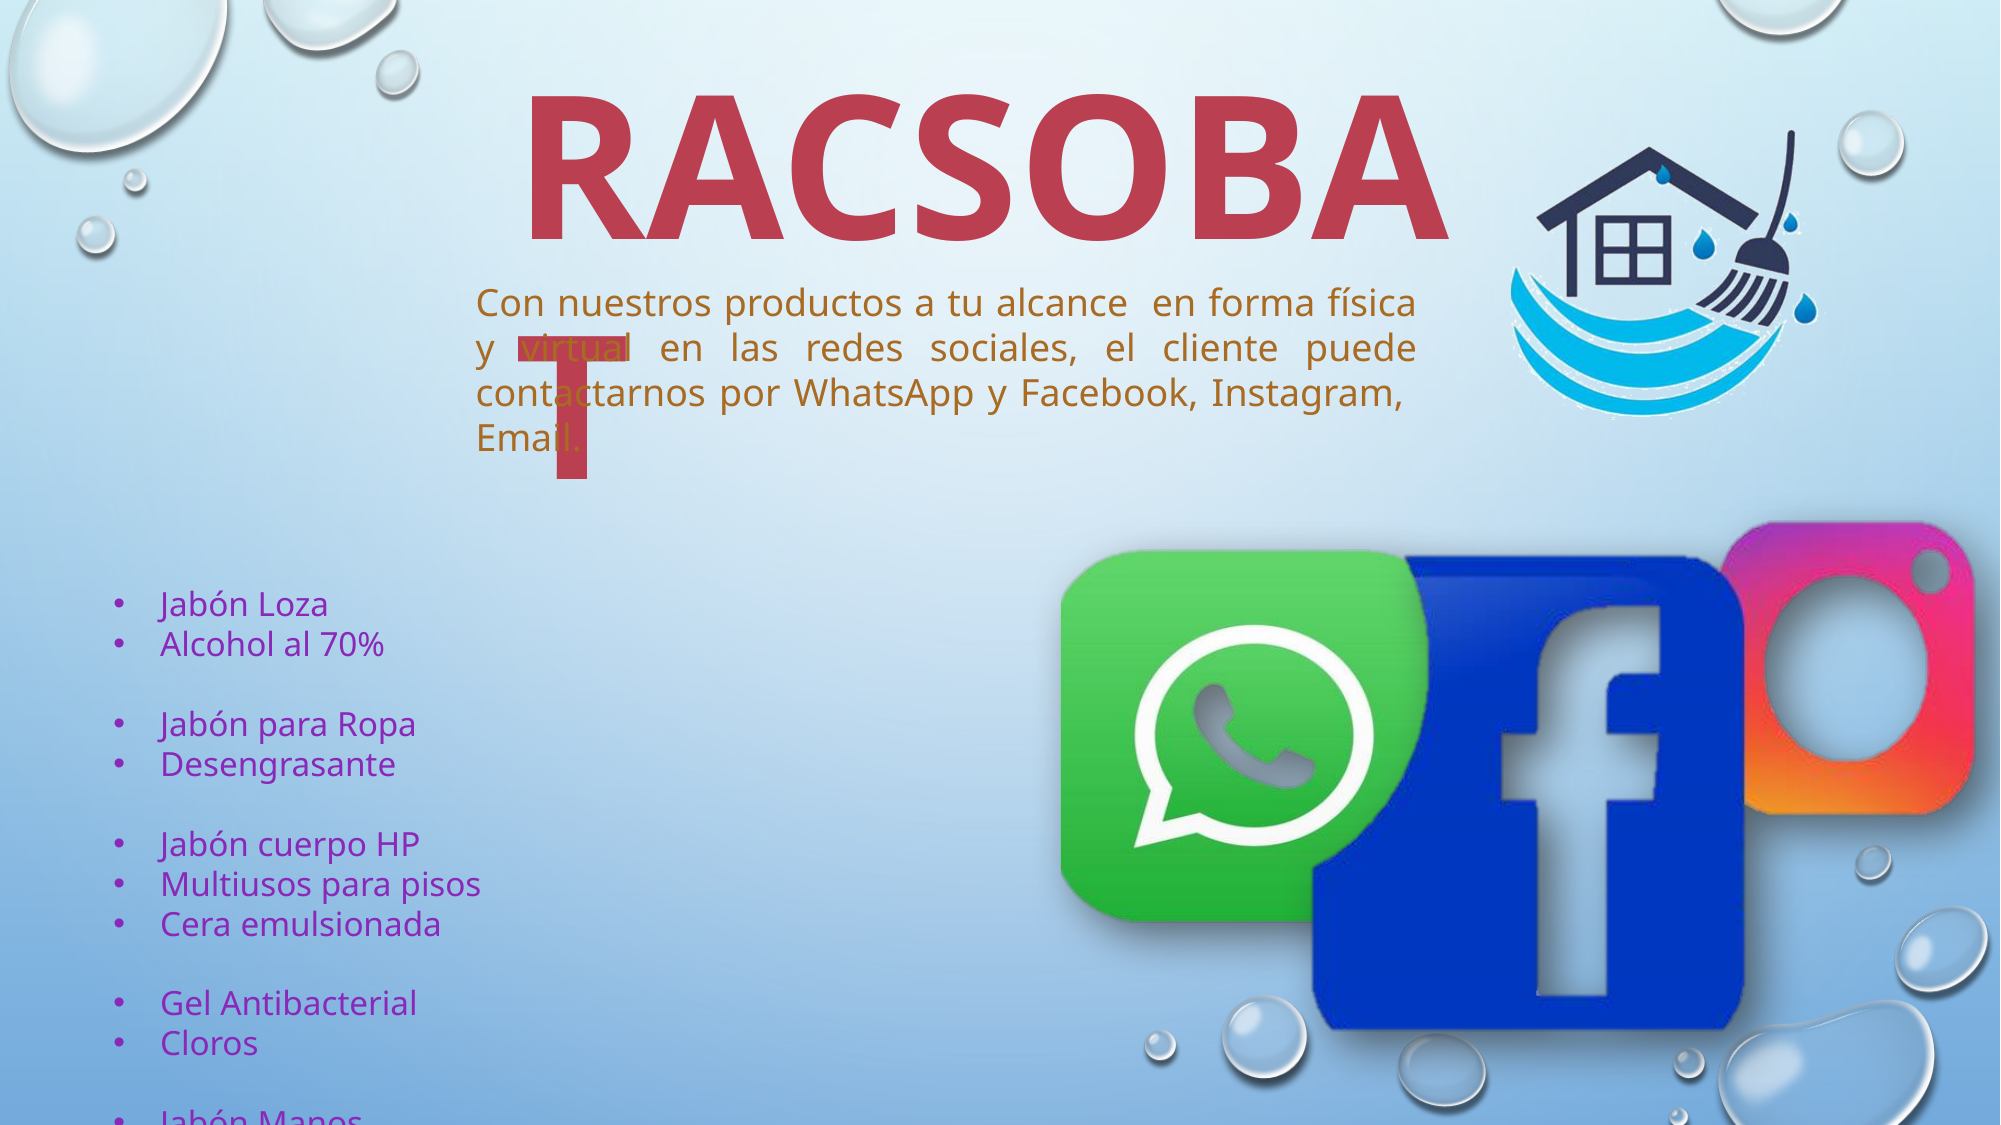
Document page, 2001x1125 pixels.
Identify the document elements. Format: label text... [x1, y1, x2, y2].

text_box RACSOBAT [500, 32, 1472, 527]
picture [0, 0, 2000, 1125]
text_box Jabón Loza Alcohol al 70% Jabón para Ropa Desengrasante Jabón cuerpo HP Multiusos para pisos Cera emulsionada Gel Antibacterial Cloros Jabón Manos Racsobat Desinfectante Hipoclorito [98, 576, 813, 1125]
text_box Con nuestros productos a tu alcance en forma física y virtual en las redes sociales, el cliente puede contactarnos por WhatsApp y Facebook, Instagram, Email. [460, 271, 1433, 467]
